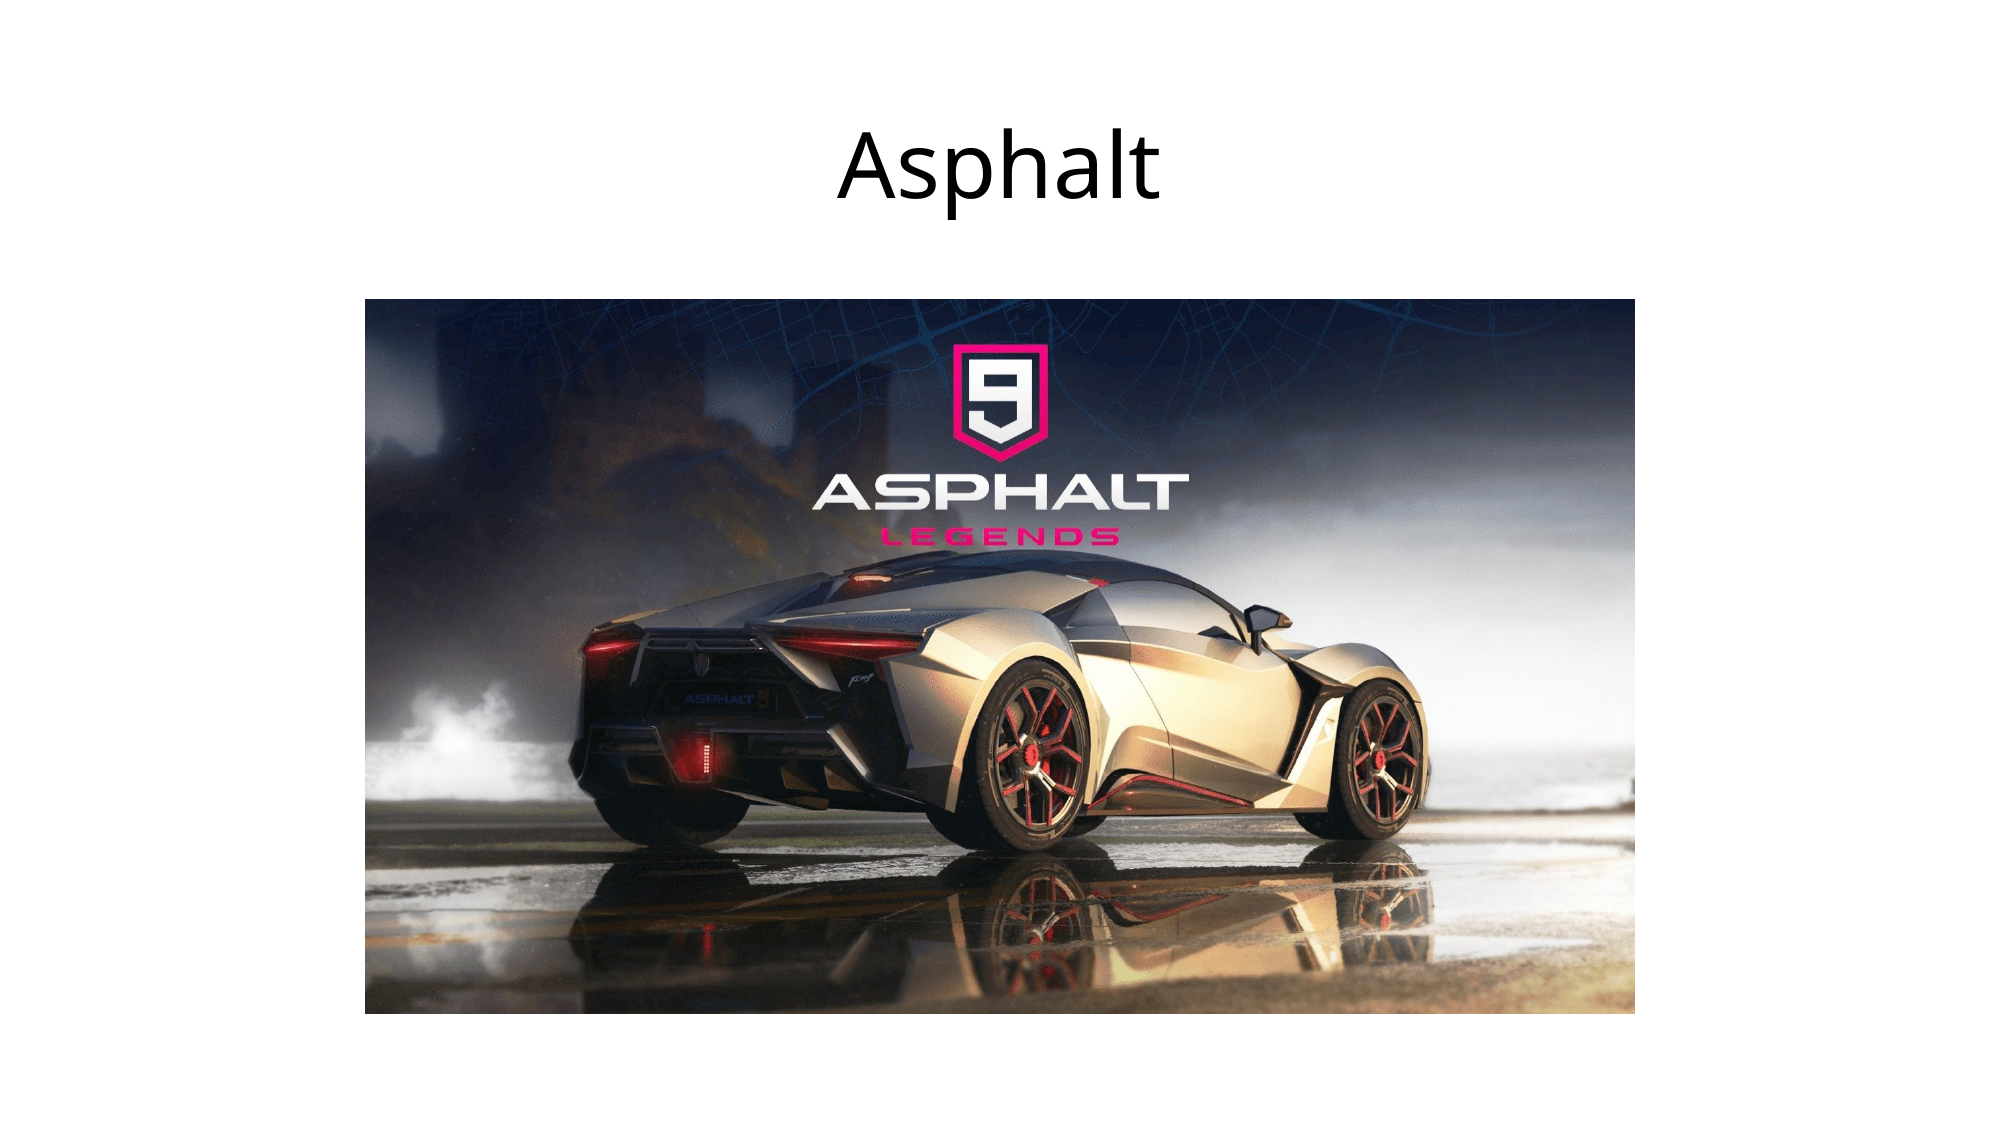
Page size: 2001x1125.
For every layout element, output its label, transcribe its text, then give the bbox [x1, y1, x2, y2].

title Asphalt [137, 59, 1863, 278]
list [365, 299, 1635, 1014]
